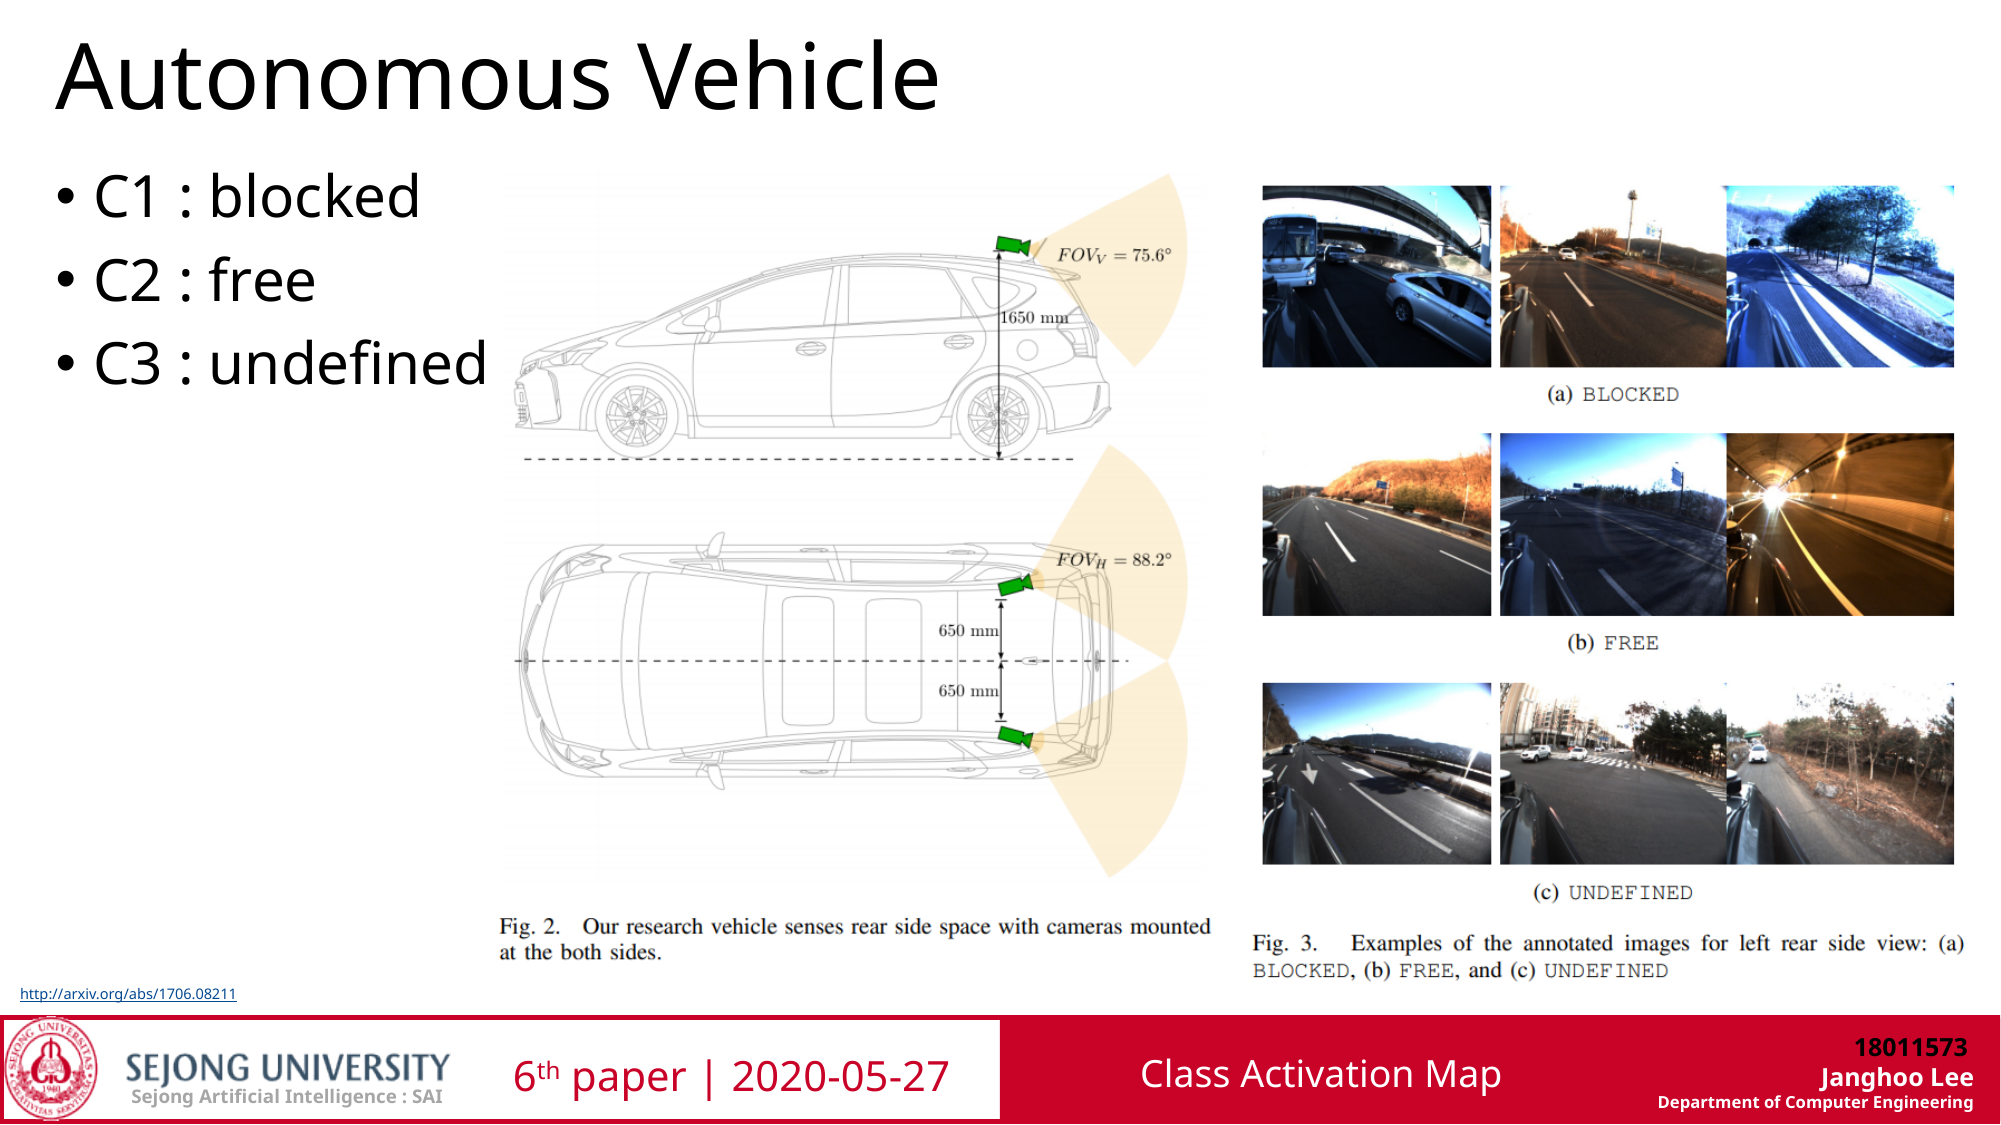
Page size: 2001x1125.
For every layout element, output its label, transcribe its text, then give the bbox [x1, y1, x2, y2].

picture [491, 159, 1982, 985]
list C1 : blocked C2 : free C3 : undefined [40, 159, 491, 977]
picture [4, 1017, 451, 1121]
title Autonomous Vehicle [40, 0, 1961, 159]
list http://arxiv.org/abs/1706.08211 [1, 977, 2000, 1017]
